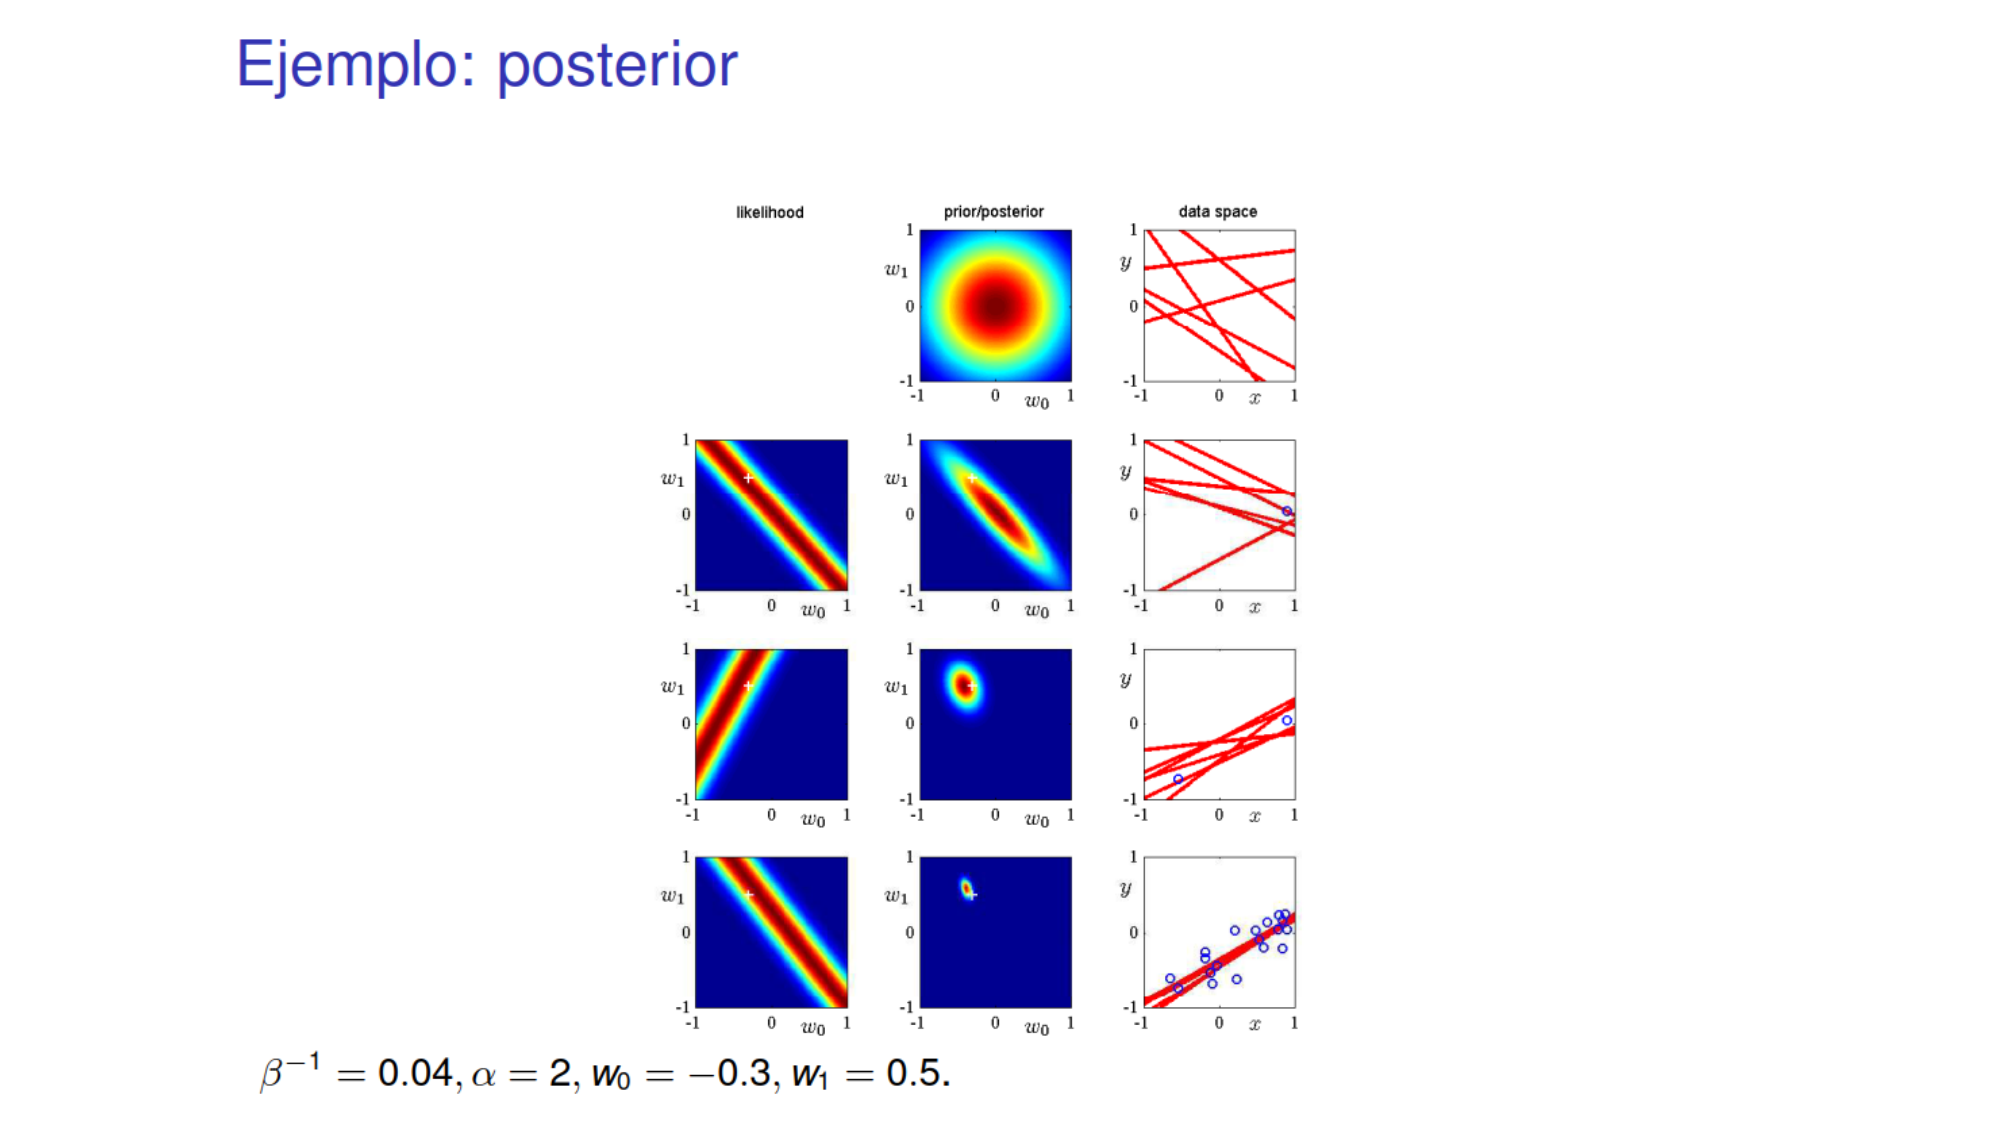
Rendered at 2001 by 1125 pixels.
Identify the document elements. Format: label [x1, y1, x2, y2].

picture [198, 0, 1764, 1098]
